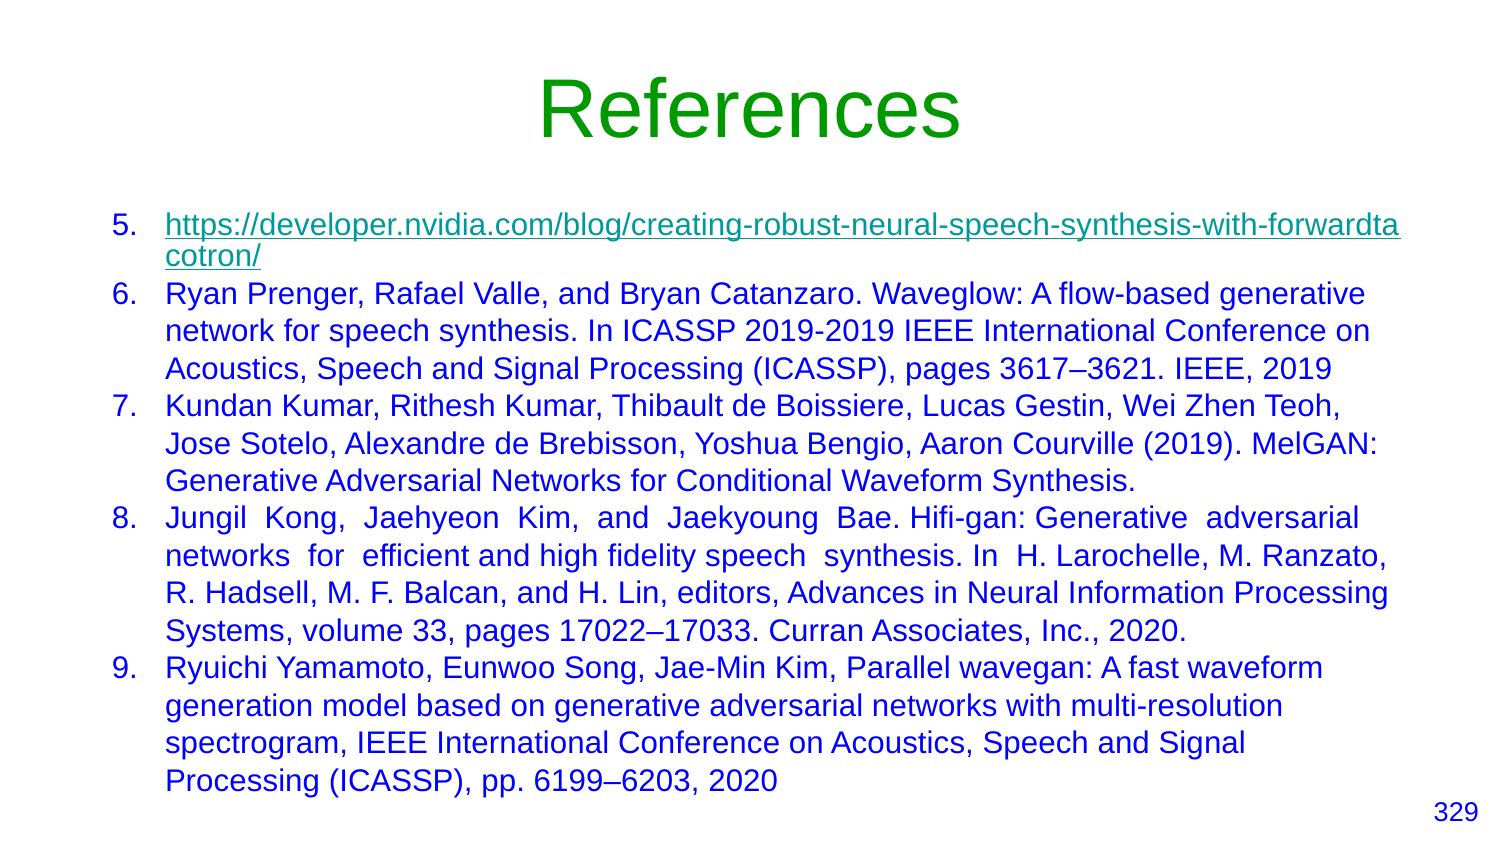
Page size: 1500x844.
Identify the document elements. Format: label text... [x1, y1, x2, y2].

list https://developer.nvidia.com/blog/creating-robust-neural-speech-synthesis-with-forwardtacotron/ Ryan Prenger, Rafael Valle, and Bryan Catanzaro. Waveglow: A flow-based generative network for speech synthesis. In ICASSP 2019-2019 IEEE International Conference on Acoustics, Speech and Signal Processing (ICASSP), pages 3617–3621. IEEE, 2019 Kundan Kumar, Rithesh Kumar, Thibault de Boissiere, Lucas Gestin, Wei Zhen Teoh, Jose Sotelo, Alexandre de Brebisson, Yoshua Bengio, Aaron Courville (2019). MelGAN: Generative Adversarial Networks for Conditional Waveform Synthesis. Jungil Kong, Jaehyeon Kim, and Jaekyoung Bae. Hifi-gan: Generative adversarial networks for efficient and high fidelity speech synthesis. In H. Larochelle, M. Ranzato, R. Hadsell, M. F. Balcan, and H. Lin, editors, Advances in Neural Information Processing Systems, volume 33, pages 17022–17033. Curran Associates, Inc., 2020. Ryuichi Yamamoto, Eunwoo Song, Jae-Min Kim, Parallel wavegan: A fast waveform generation model based on generative adversarial networks with multi-resolution spectrogram, IEEE International Conference on Acoustics, Speech and Signal Processing (ICASSP), pp. 6199–6203, 2020 [75, 196, 1425, 816]
title References [75, 33, 1425, 175]
slide_number ‹#› [1403, 779, 1494, 844]
